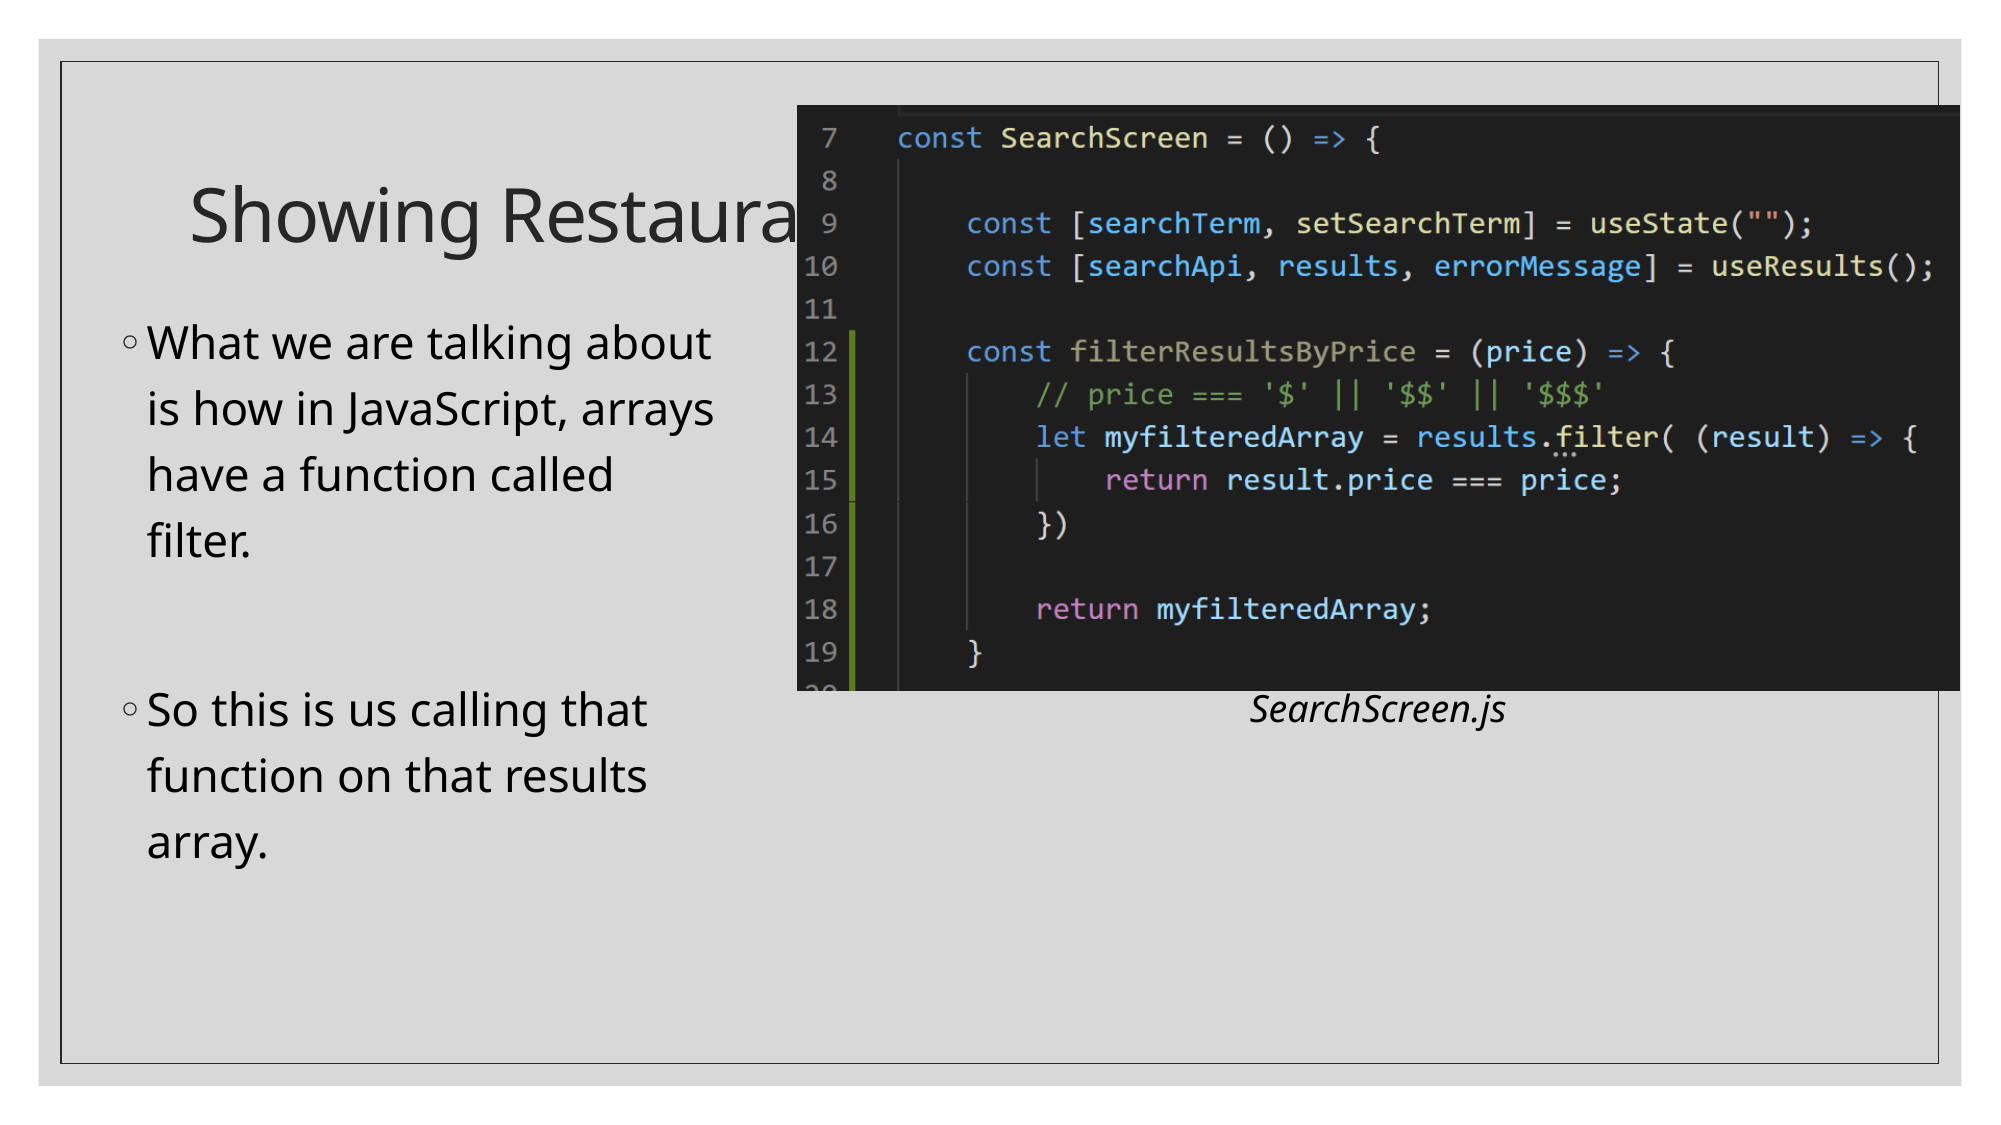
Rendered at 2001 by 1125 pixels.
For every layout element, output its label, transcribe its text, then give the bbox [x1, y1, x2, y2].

picture [797, 105, 1960, 691]
title Showing Restaurants [174, 105, 792, 331]
list What we are talking about is how in JavaScript, arrays have a function called filter. So this is us calling that function on that results array. [101, 295, 745, 1086]
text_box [1432, 455, 1637, 462]
text_box SearchScreen.js [1235, 697, 1522, 738]
